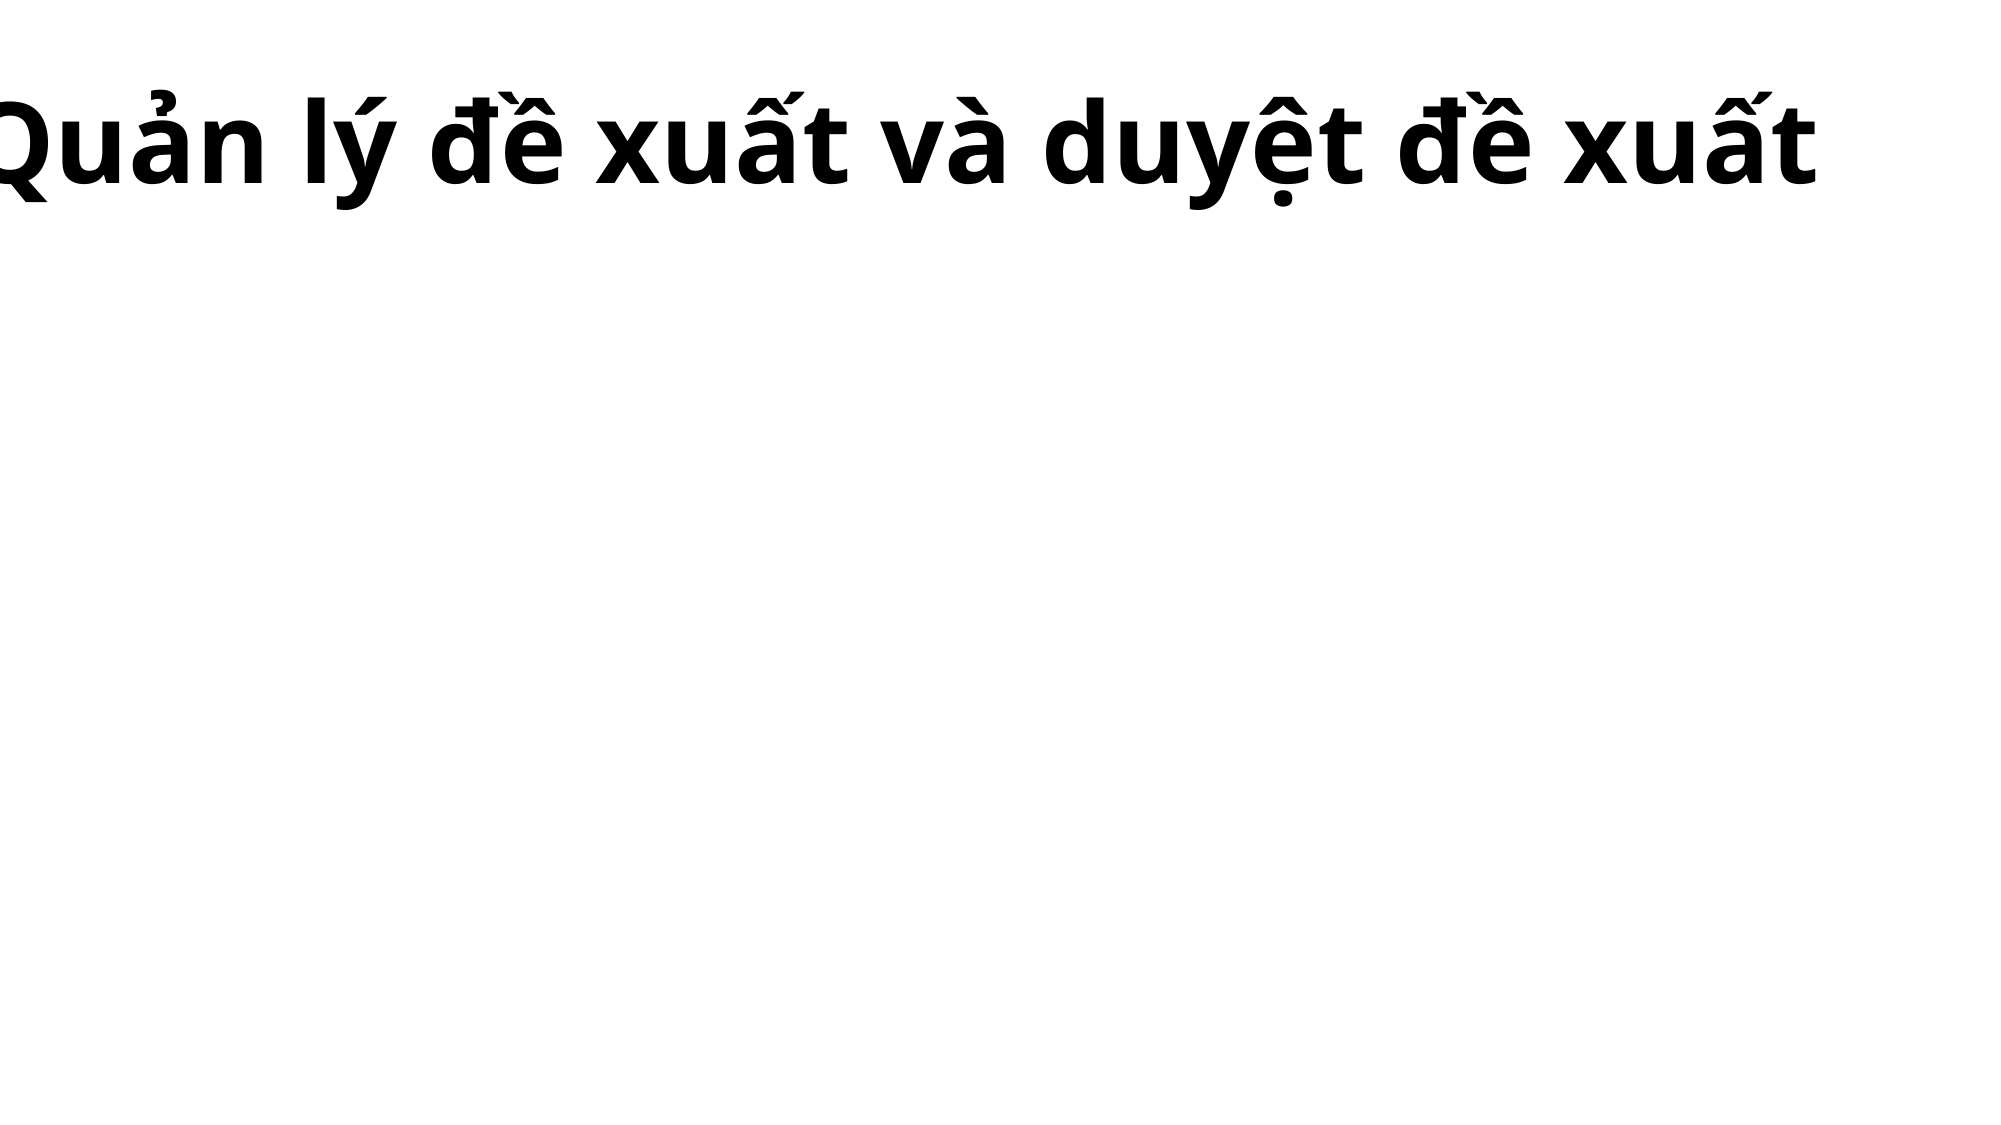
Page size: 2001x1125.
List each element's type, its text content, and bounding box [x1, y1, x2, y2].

text_box Quản lý đề xuất và duyệt đề xuất [0, 63, 1836, 214]
